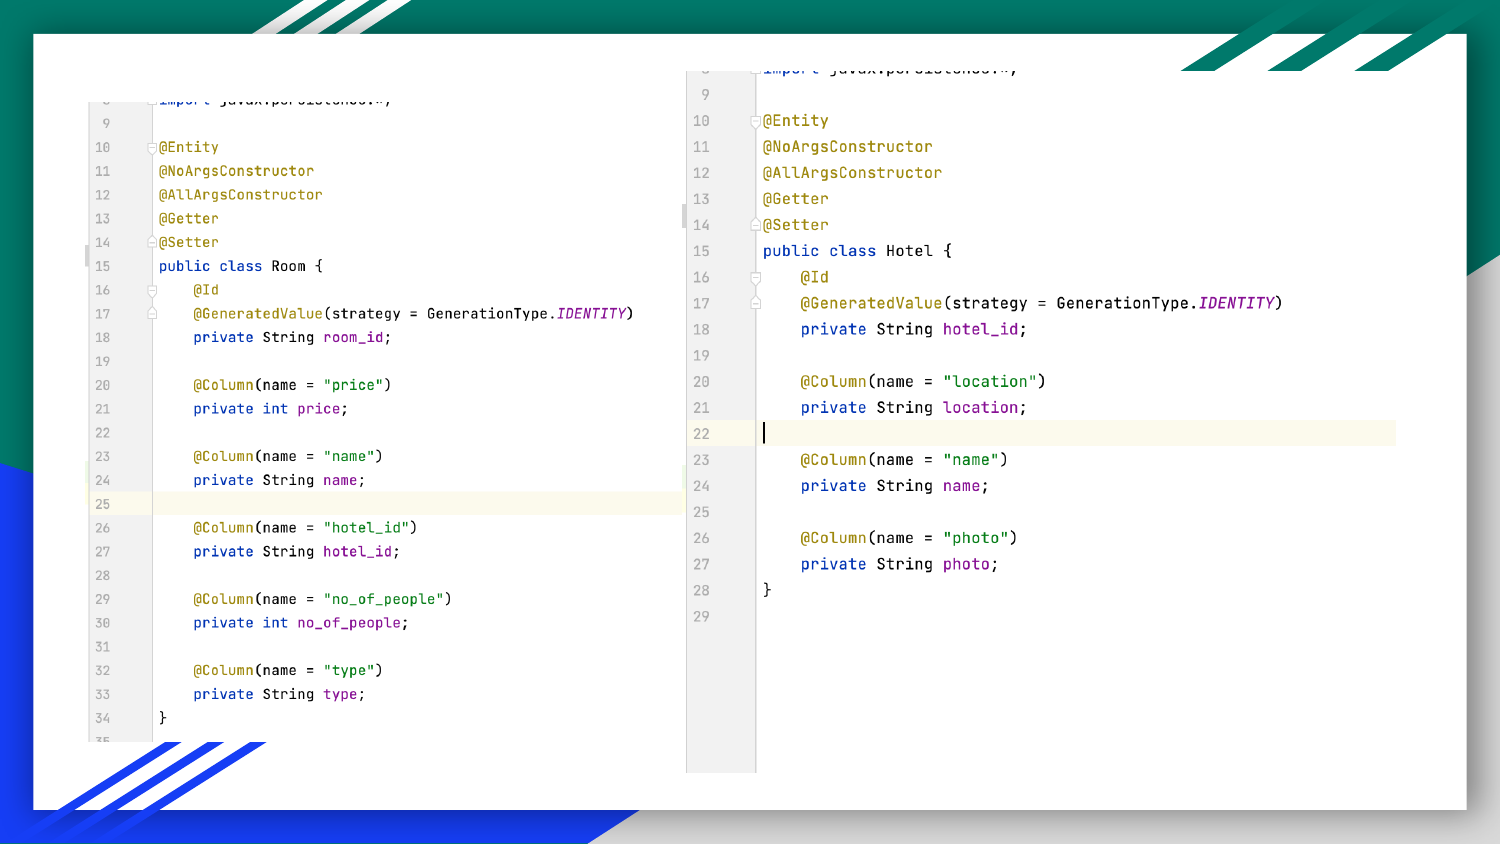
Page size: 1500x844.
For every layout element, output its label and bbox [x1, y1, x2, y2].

picture [85, 71, 1397, 773]
